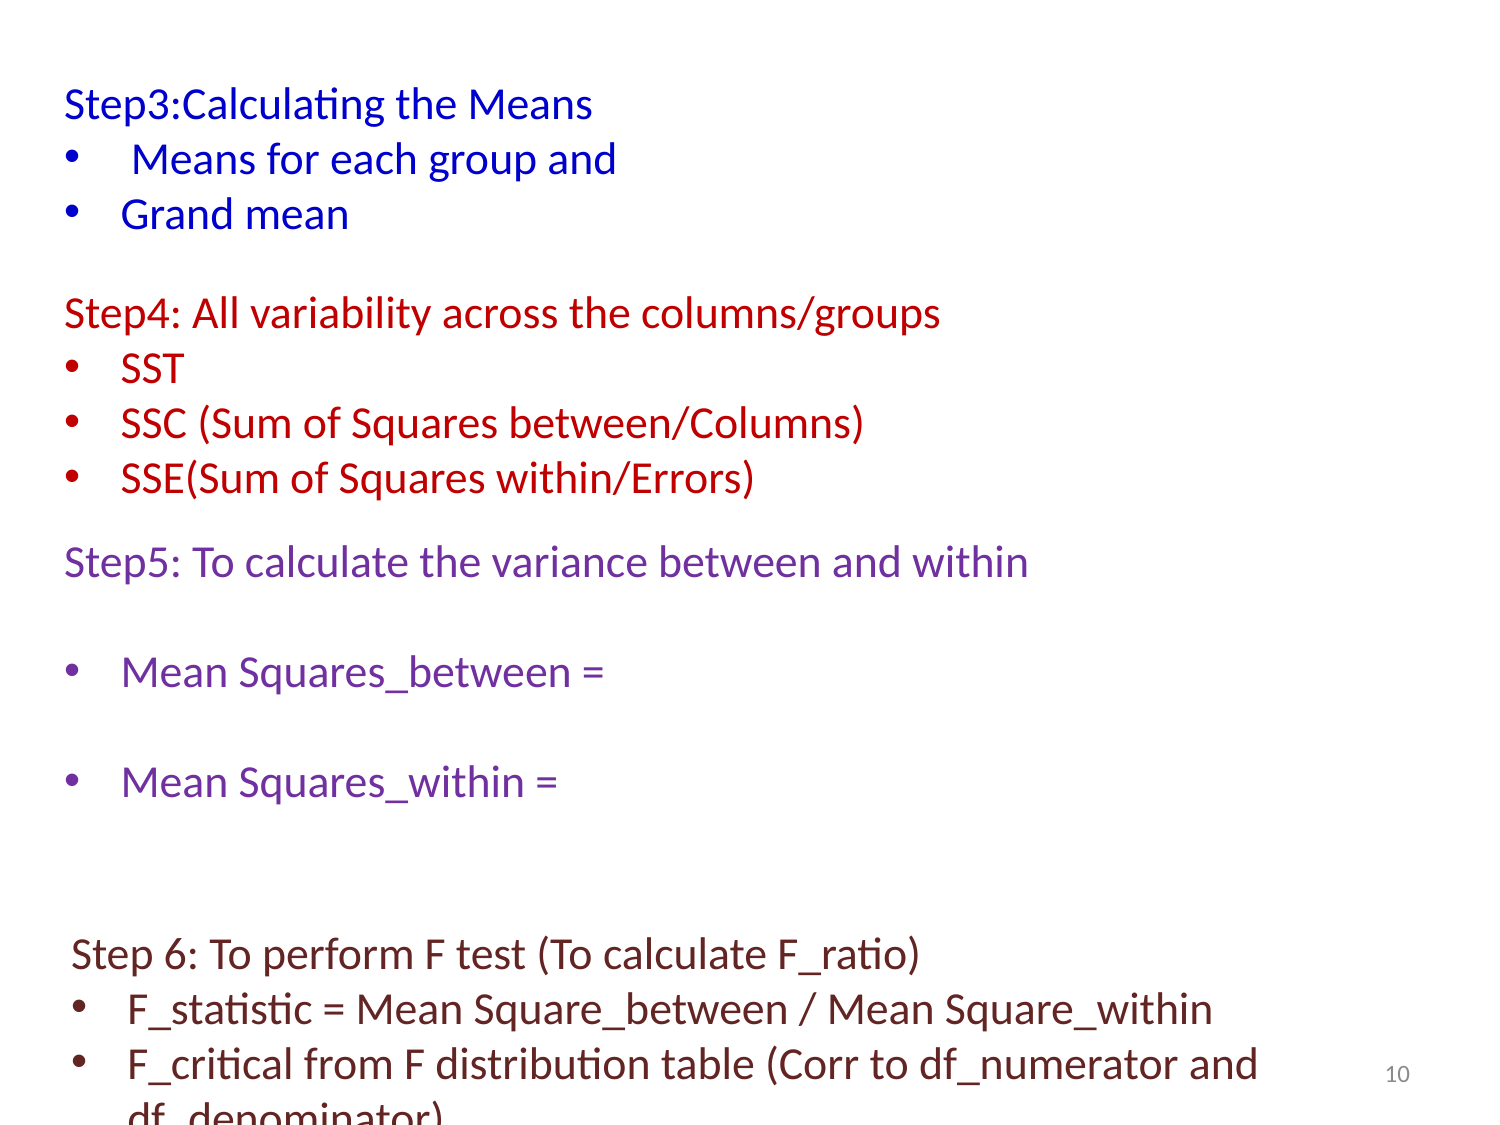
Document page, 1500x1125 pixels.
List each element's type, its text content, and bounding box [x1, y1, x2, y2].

text_box Step 6: To perform F test (To calculate F_ratio) F_statistic = Mean Square_between / Mean Square_within F_critical from F distribution table (Corr to df_numerator and df_denominator) [56, 916, 1400, 1125]
text_box Step3:Calculating the Means Means for each group and Grand mean [49, 66, 1337, 246]
slide_number 10 [1400, 1042, 1425, 1103]
text_box Step4: All variability across the columns/groups SST SSC (Sum of Squares between/Columns) SSE(Sum of Squares within/Errors) [49, 275, 1337, 566]
